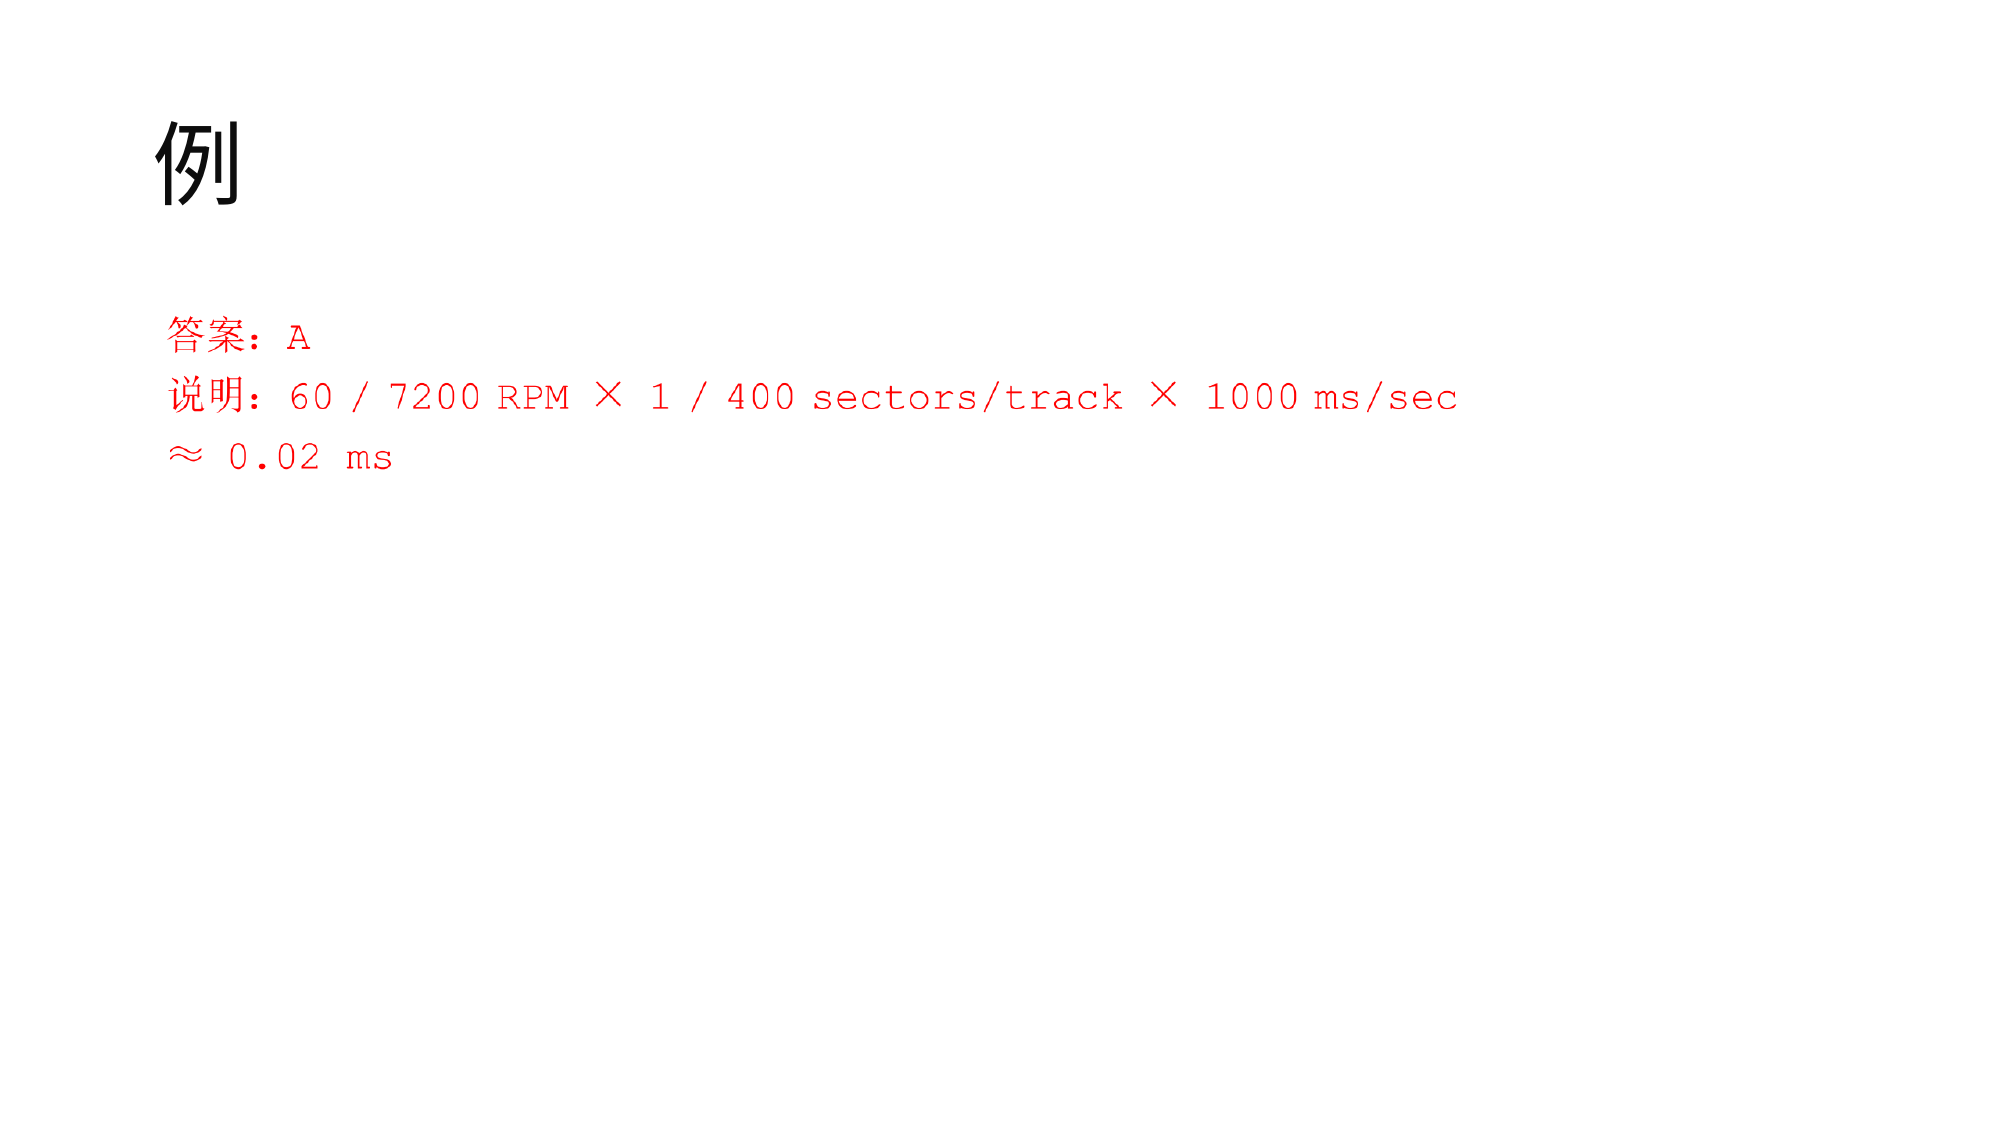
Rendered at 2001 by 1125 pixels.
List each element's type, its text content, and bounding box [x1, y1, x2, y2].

title 例 [137, 59, 1863, 278]
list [130, 277, 1519, 496]
